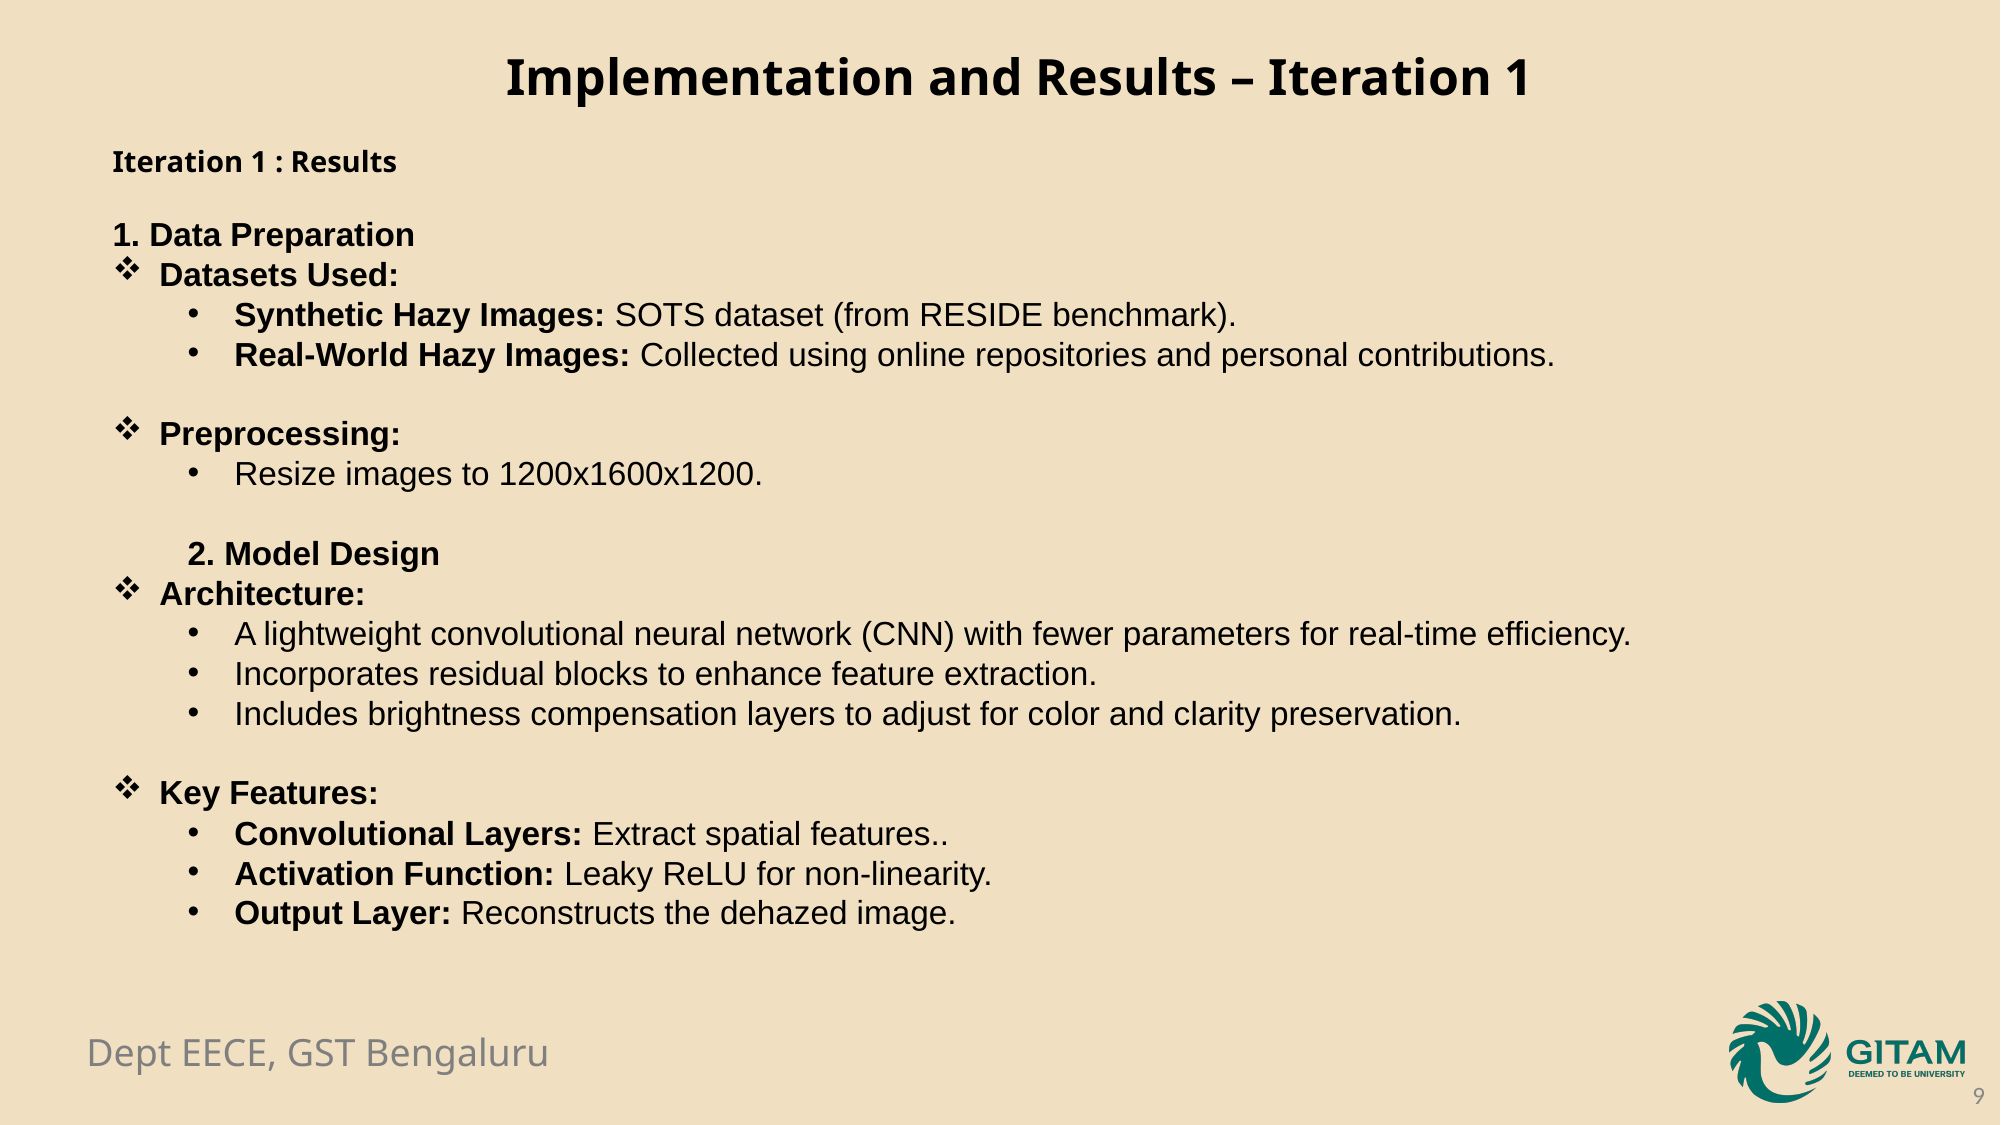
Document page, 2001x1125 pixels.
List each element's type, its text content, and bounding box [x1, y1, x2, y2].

slide_number 9 [1550, 1065, 2000, 1125]
picture [1956, 1001, 1965, 1065]
text_box Implementation and Results – Iteration 1 [163, 38, 1889, 119]
text_box Iteration 1 : Results 1. Data Preparation Datasets Used: Synthetic Hazy Images: SOTS dataset (from RESIDE benchmark). Real-World Hazy Images: Collected using online repositories and personal contributions. Preprocessing: Resize images to 1200x1600x1200. 2. Model Design Architecture: A lightweight convolutional neural network (CNN) with fewer parameters for real-time efficiency. Incorporates residual blocks to enhance feature extraction. Includes brightness compensation layers to adjust for color and clarity preservation. Key Features: Convolutional Layers: Extract spatial features.. Activation Function: Leaky ReLU for non-linearity. Output Layer: Reconstructs the dehazed image. [97, 135, 1956, 1077]
